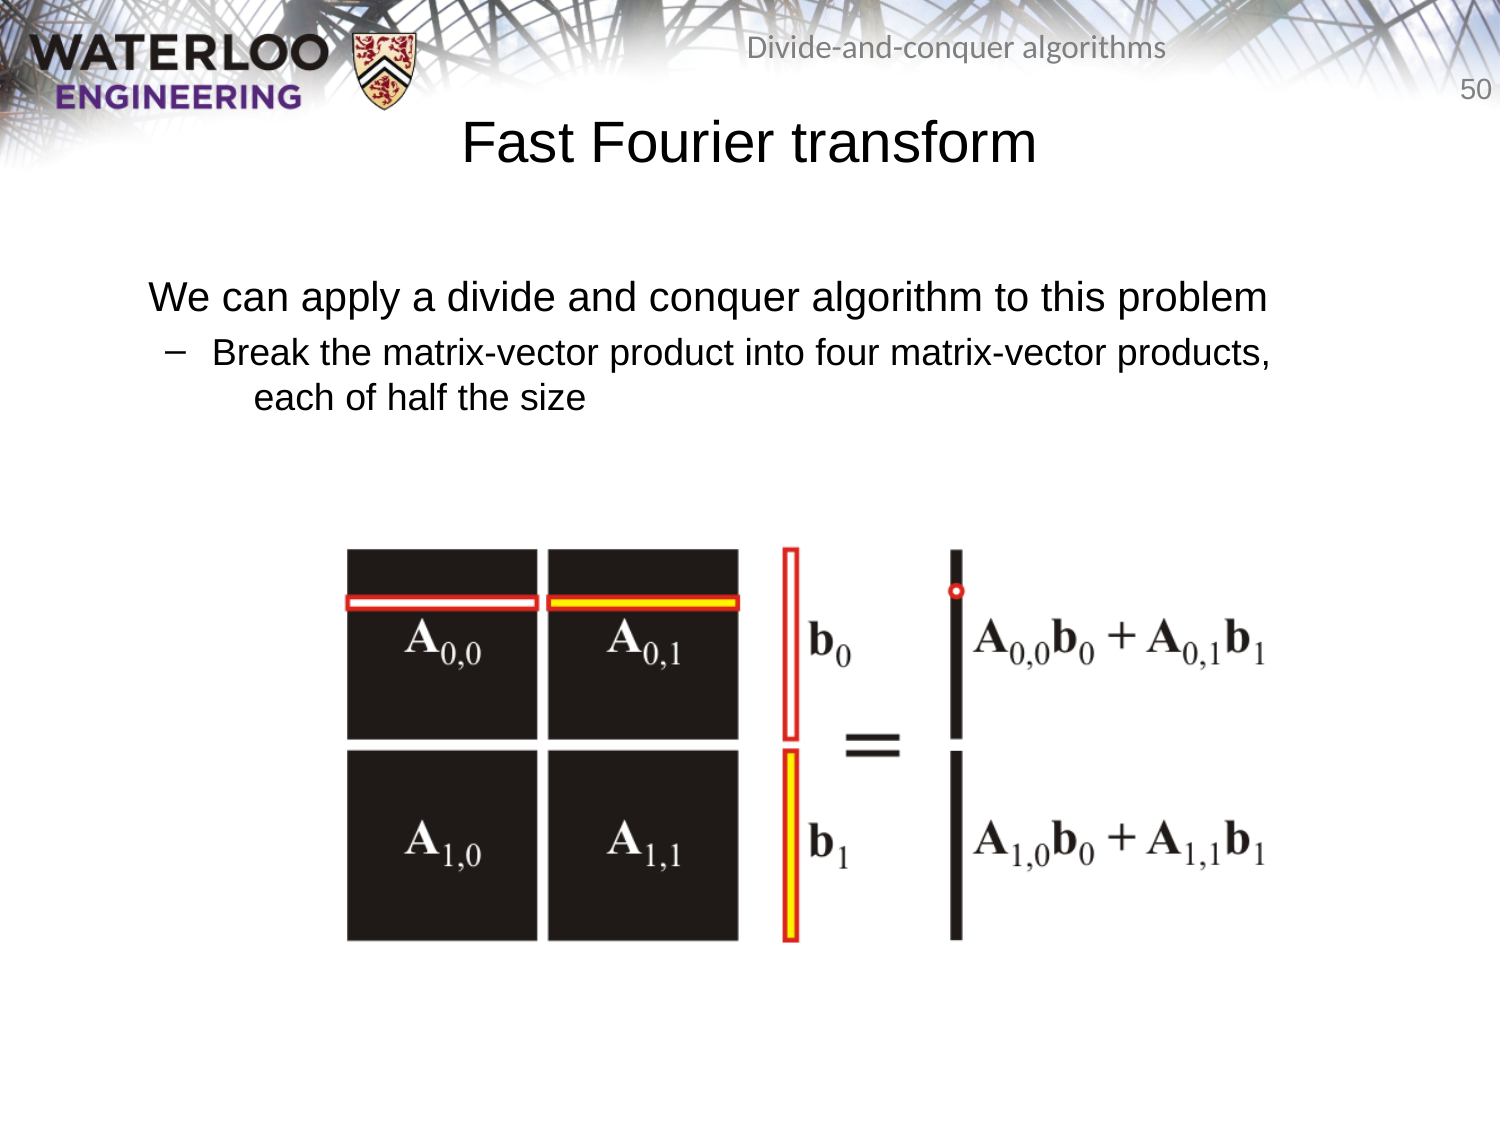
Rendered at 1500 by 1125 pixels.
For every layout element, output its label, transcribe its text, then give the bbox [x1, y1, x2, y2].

list We can apply a divide and conquer algorithm to this problem Break the matrix-vector product into four matrix-vector products, each of half the size [74, 262, 1426, 1006]
title Fast Fourier transform [74, 44, 1426, 233]
picture [0, 0, 1500, 1125]
